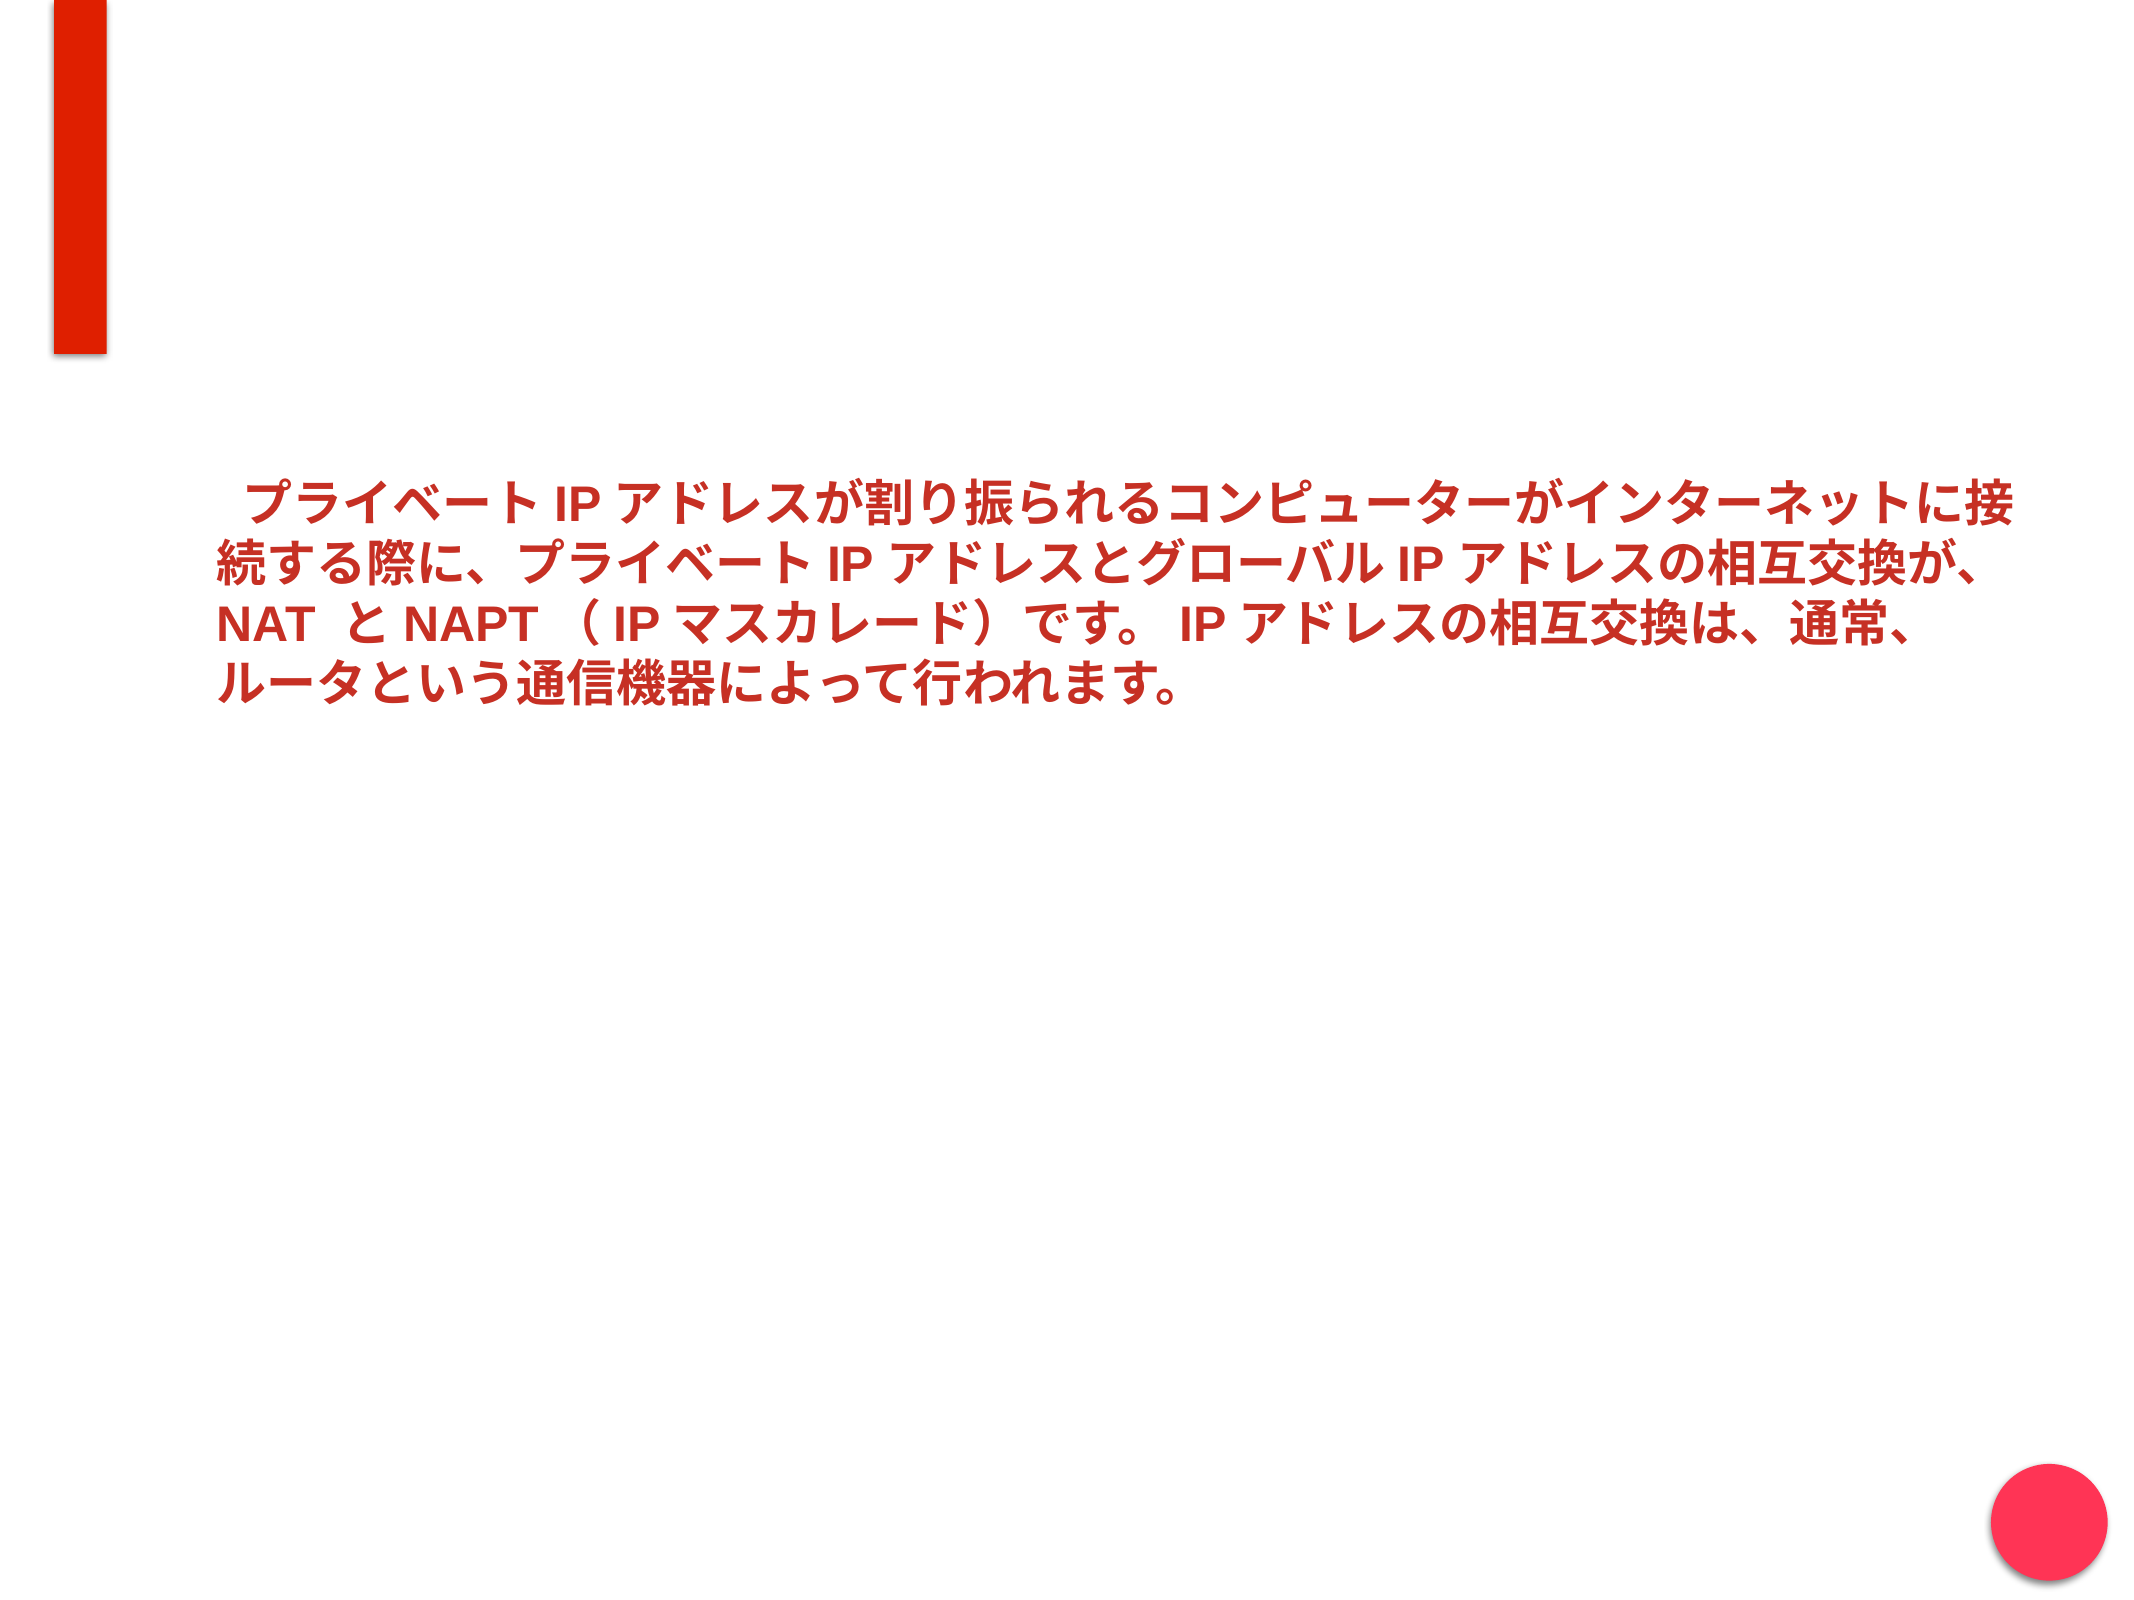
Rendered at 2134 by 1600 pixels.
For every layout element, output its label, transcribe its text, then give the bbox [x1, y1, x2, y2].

title プライベートIPアドレスが割り振られるコンピューターがインターネットに接続する際に、プライベートIPアドレスとグローバルIPアドレスの相互交換が、NAT とNAPT（IPマスカレード）です。IPアドレスの相互交換は、通常、ルータという通信機器によって行われます。 [208, 18, 2030, 1164]
